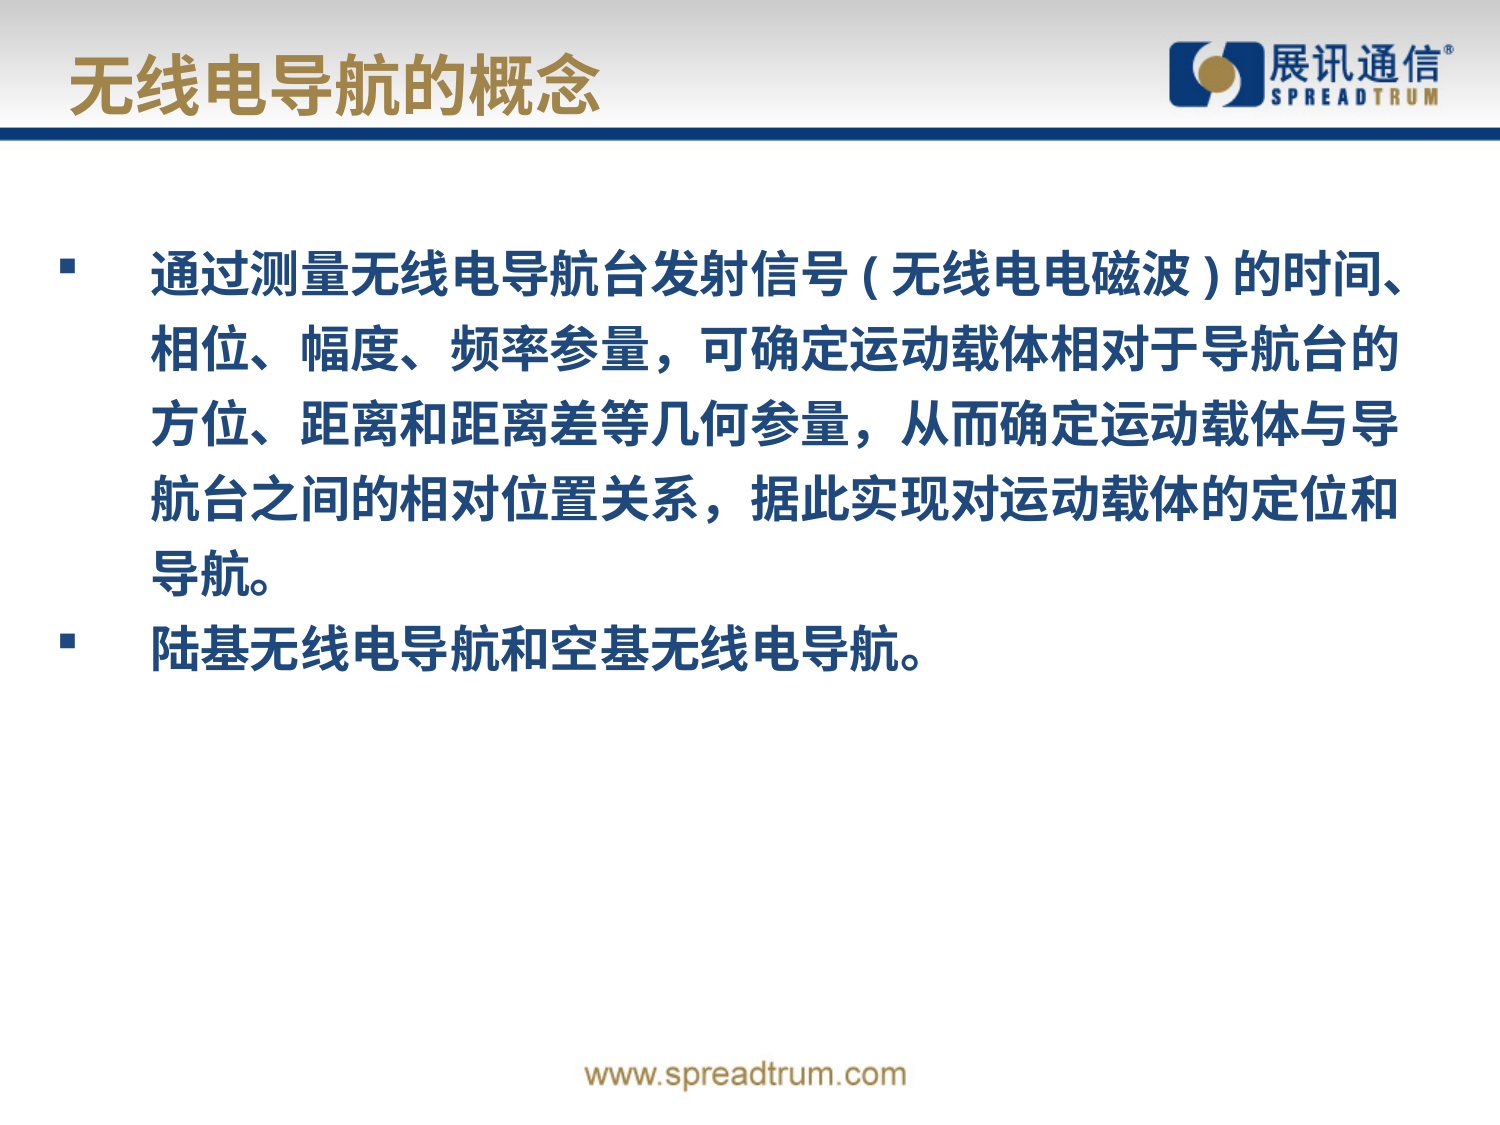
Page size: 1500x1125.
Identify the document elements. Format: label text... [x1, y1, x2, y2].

title 无线电导航的概念 [52, 30, 822, 138]
list 通过测量无线电导航台发射信号(无线电电磁波)的时间、相位、幅度、频率参量，可确定运动载体相对于导航台的方位、距离和距离差等几何参量，从而确定运动载体与导航台之间的相对位置关系，据此实现对运动载体的定位和导航。 陆基无线电导航和空基无线电导航。 [41, 219, 1448, 1006]
picture [0, 0, 1500, 1125]
